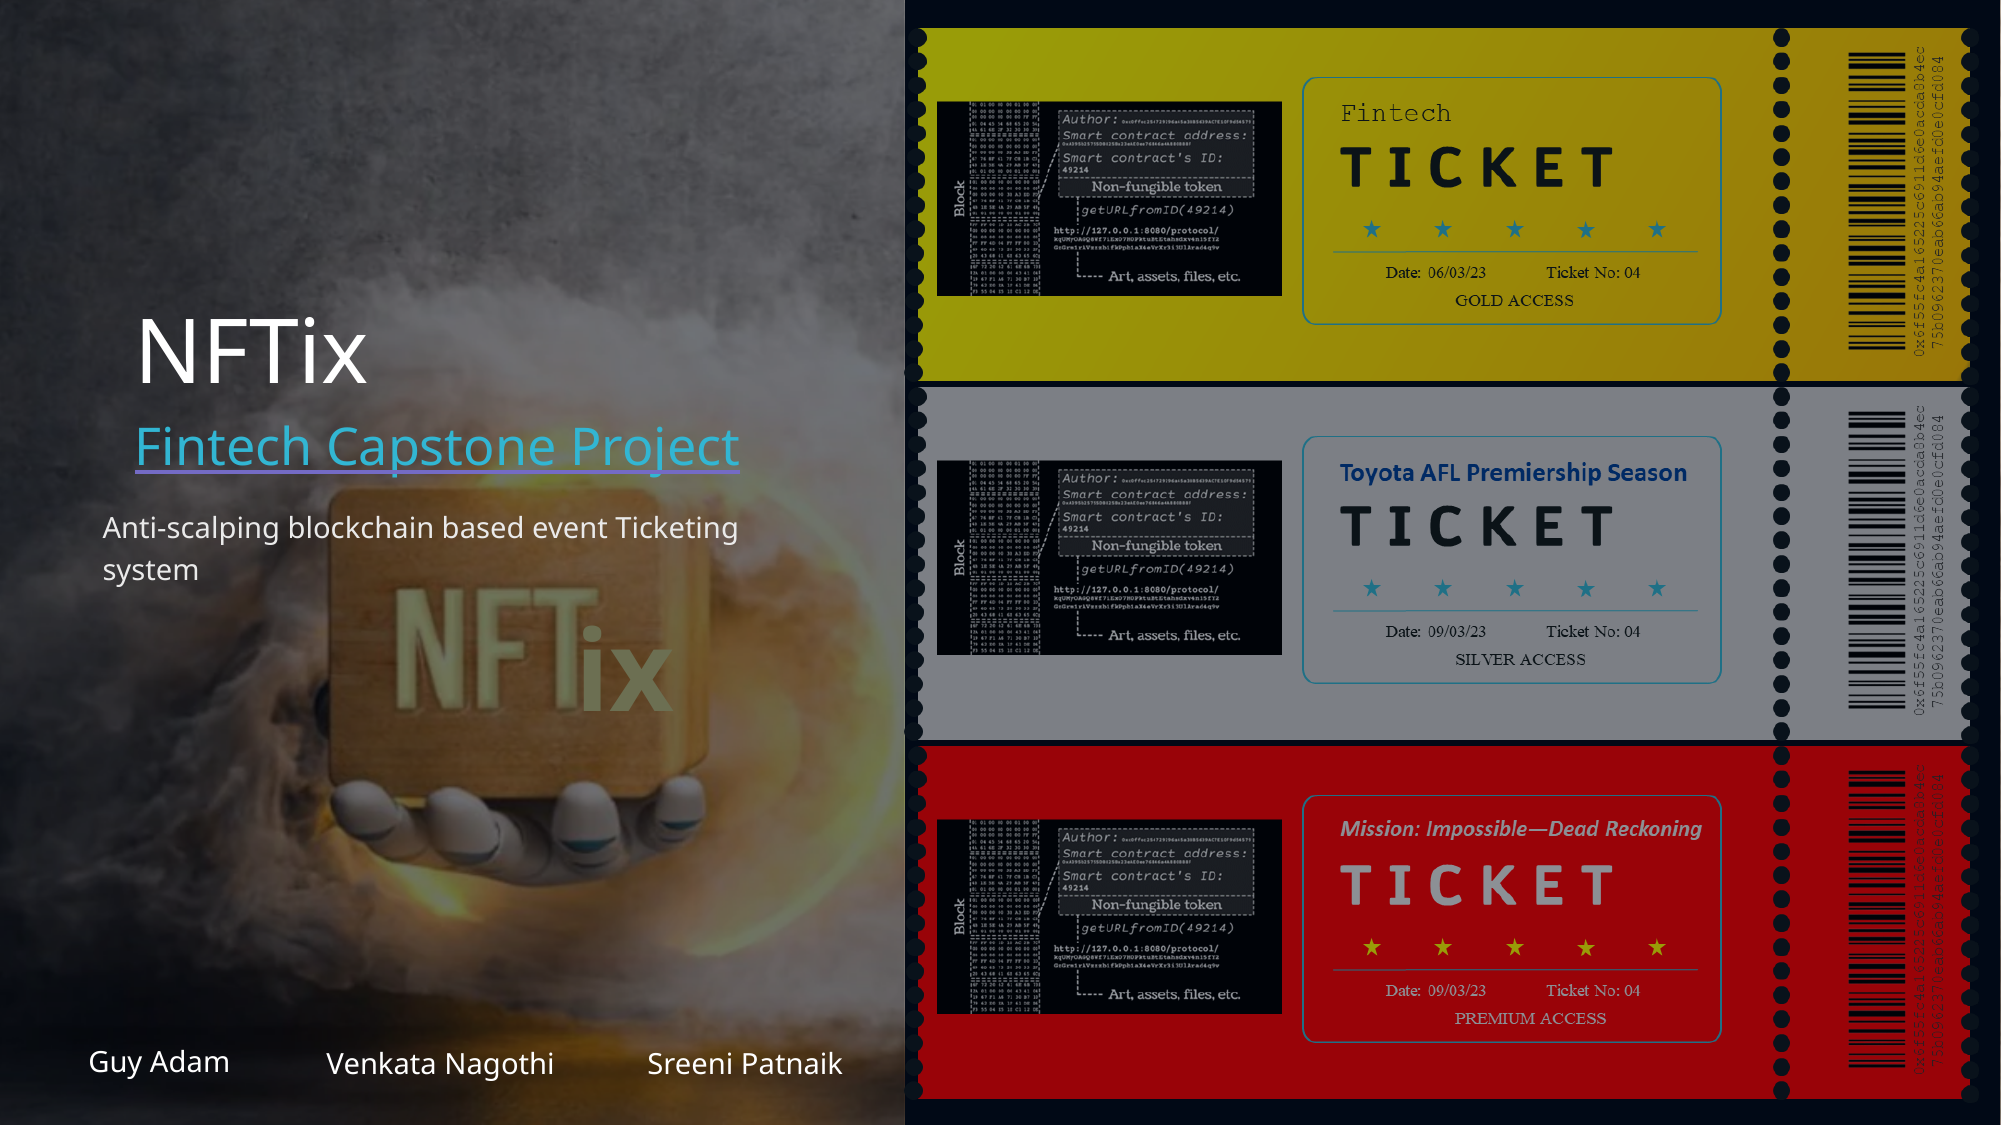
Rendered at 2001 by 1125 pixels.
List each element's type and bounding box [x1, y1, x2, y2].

picture [904, 387, 1979, 744]
picture [904, 28, 1979, 385]
picture [904, 746, 1979, 1103]
text_box [0, 0, 2000, 1125]
